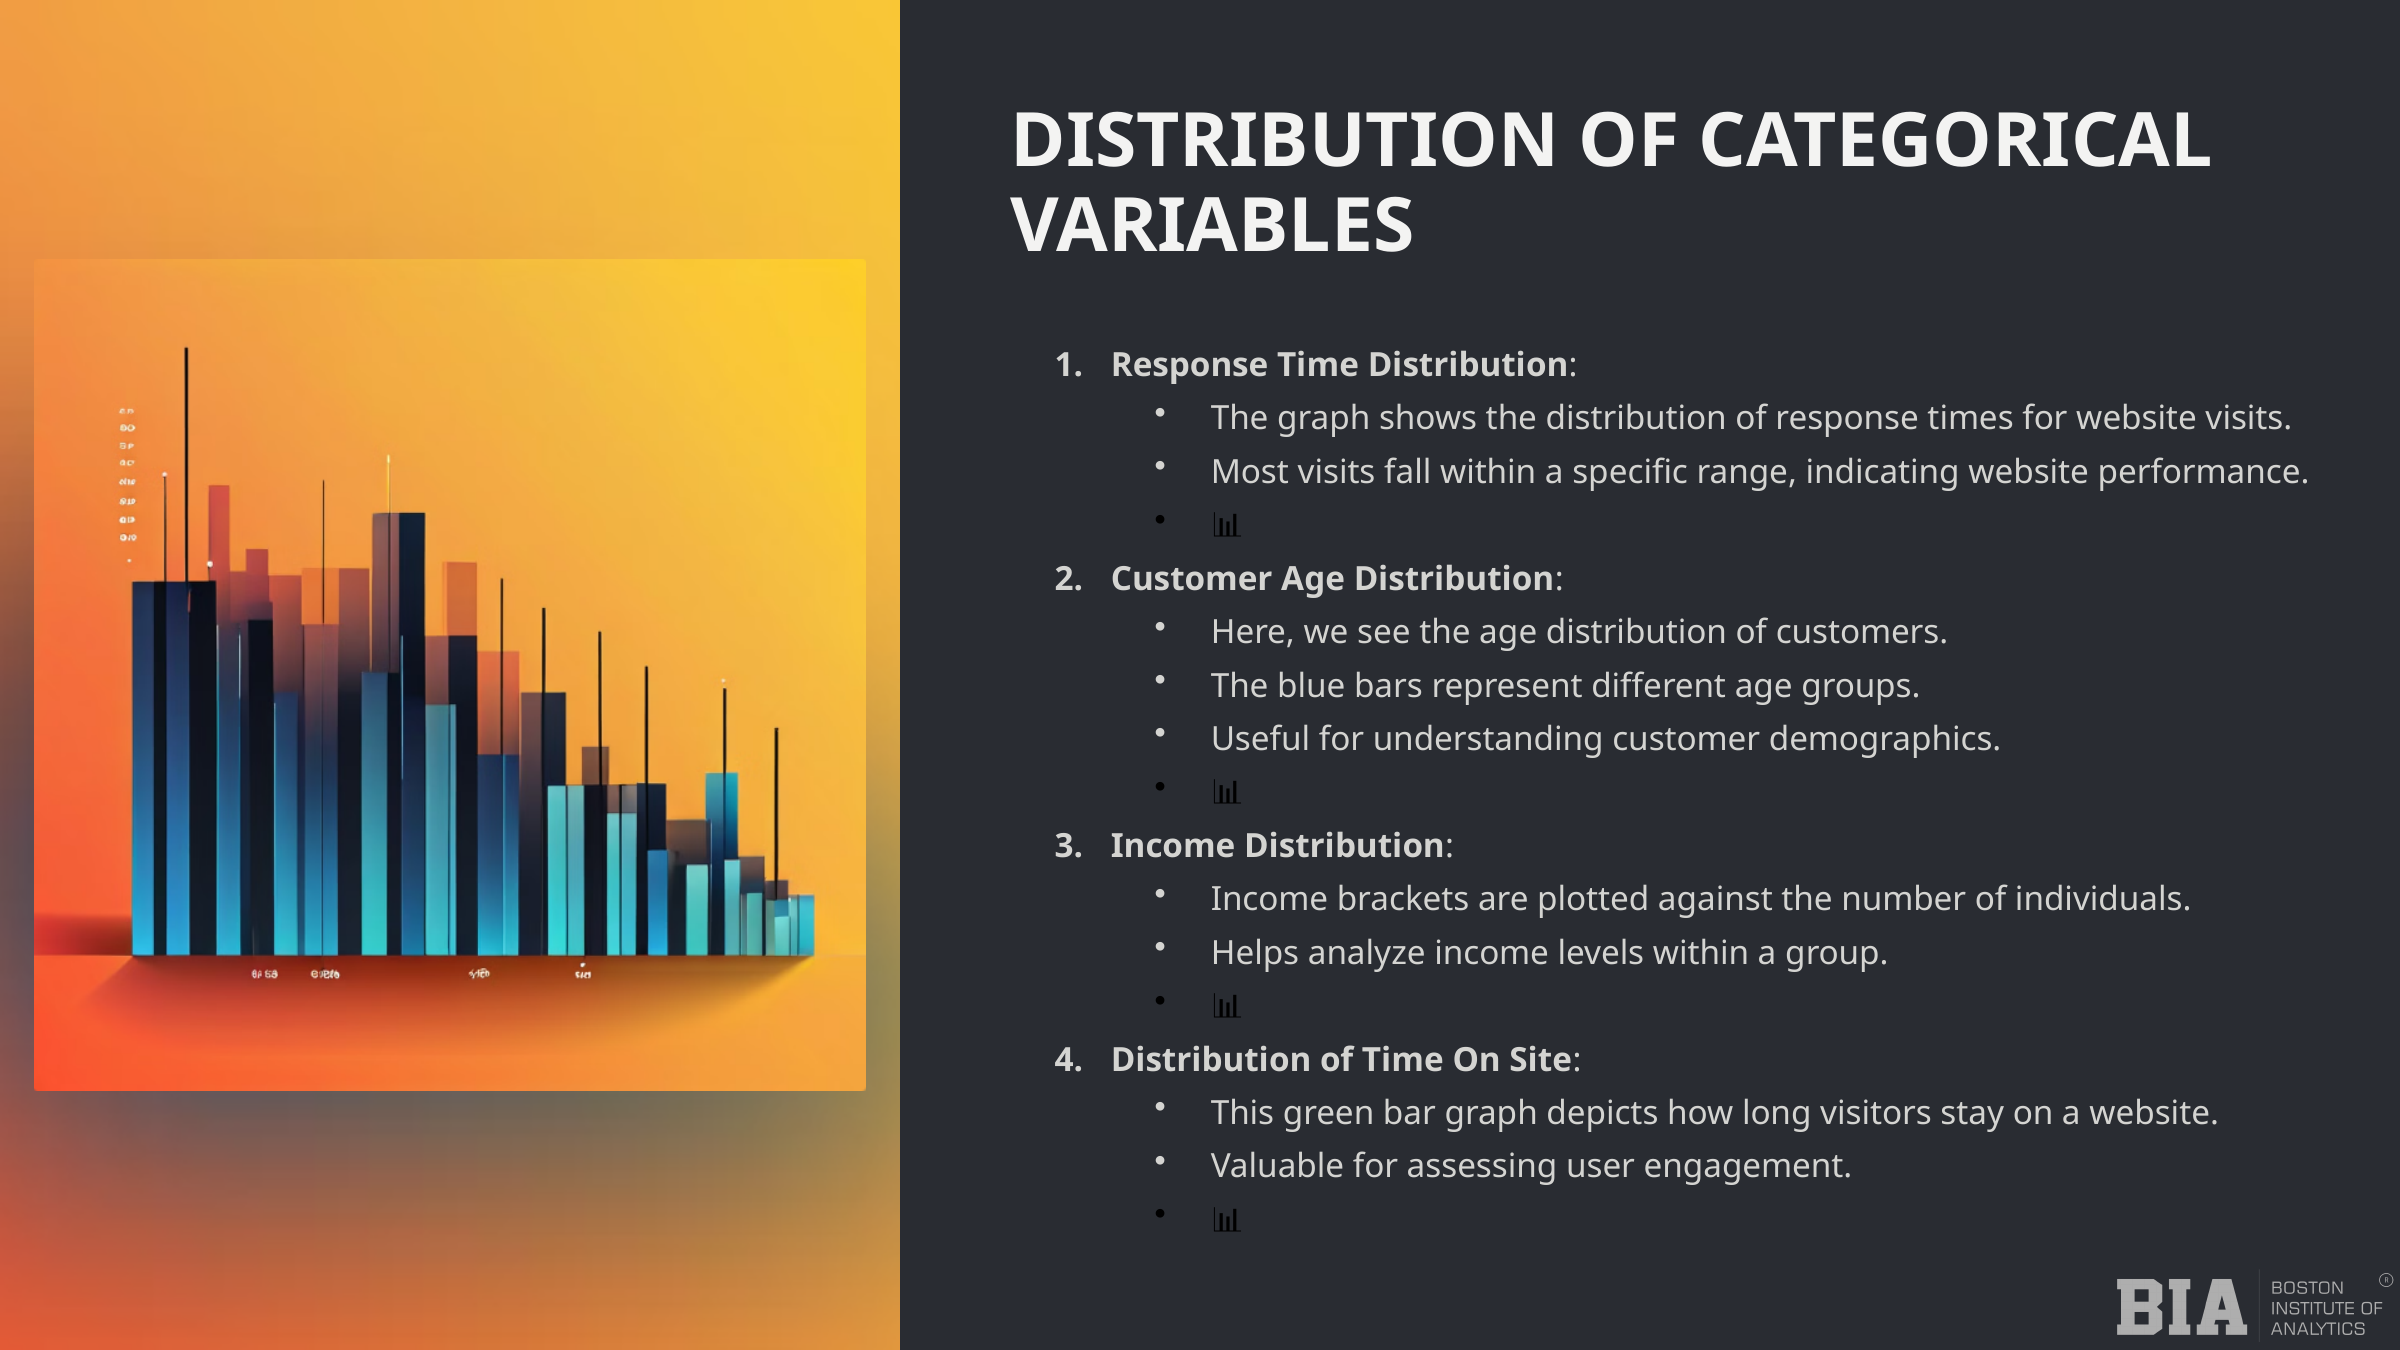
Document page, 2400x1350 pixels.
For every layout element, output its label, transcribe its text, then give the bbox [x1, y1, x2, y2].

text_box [1039, 331, 2304, 1231]
picture [2108, 1267, 2400, 1344]
text_box [900, 0, 2400, 1350]
text_box DISTRIBUTION OF CATEGORICAL VARIABLES [995, 87, 2305, 260]
picture [0, 0, 900, 1350]
